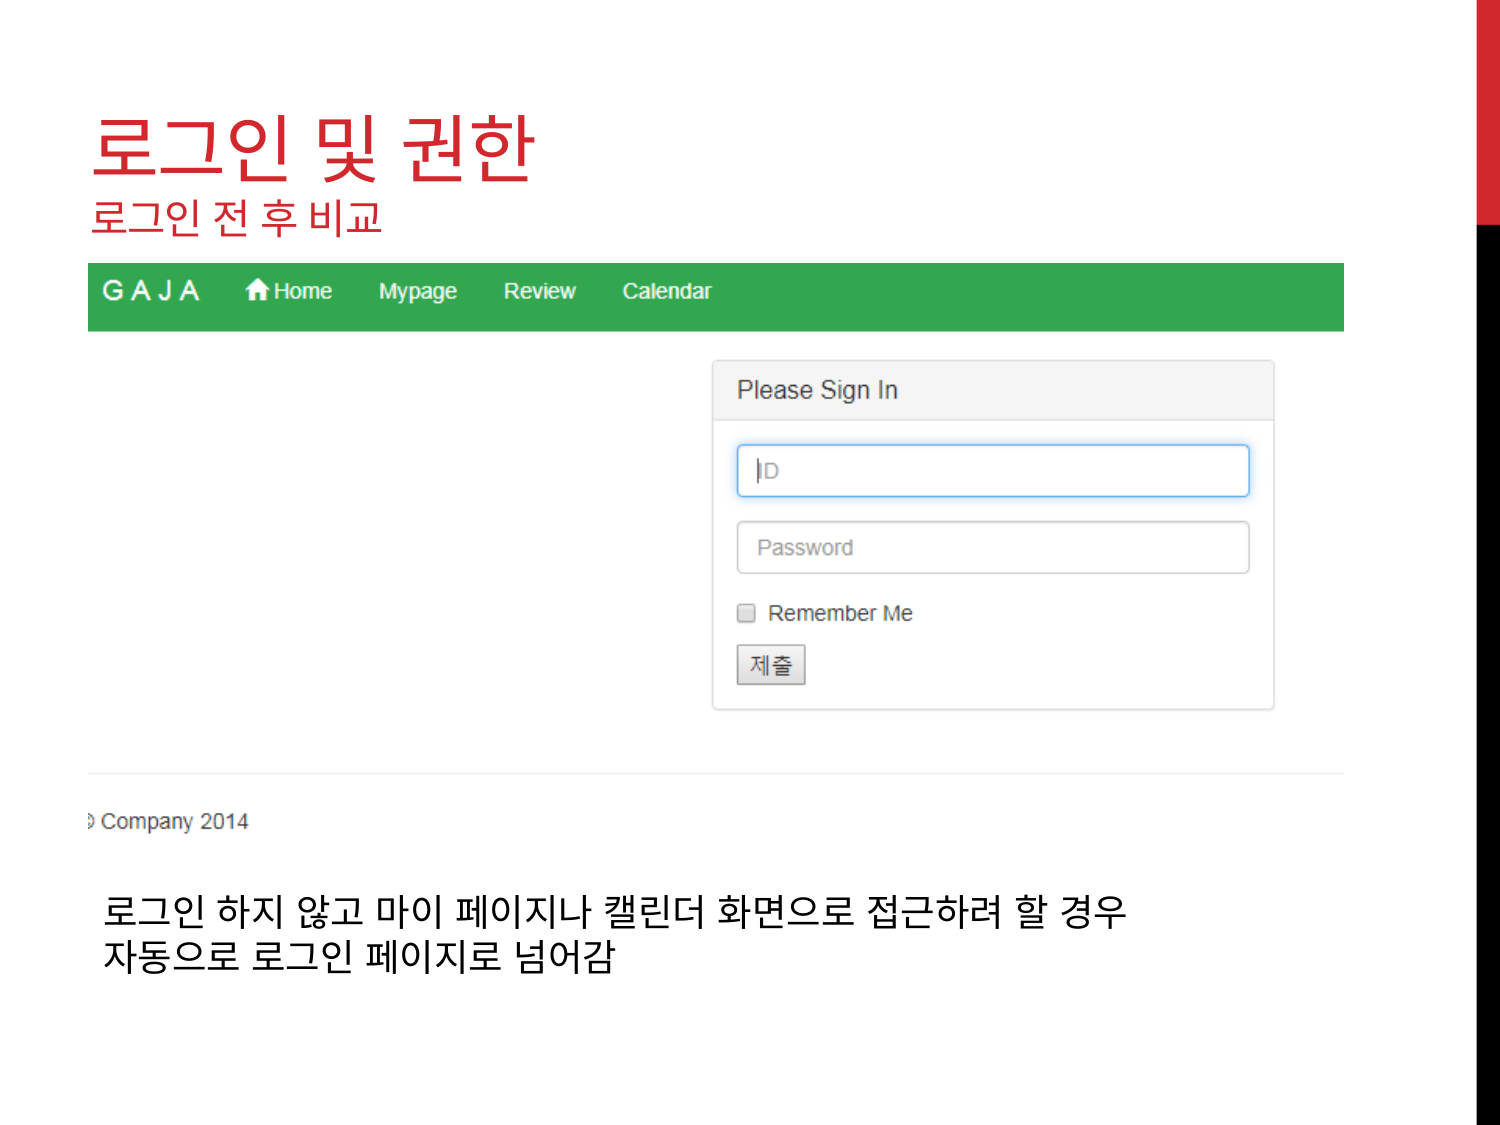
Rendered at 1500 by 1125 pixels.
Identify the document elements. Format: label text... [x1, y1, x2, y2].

title 로그인 및 권한 로그인 전 후 비교 [75, 25, 1025, 250]
text_box 로그인 하지 않고 마이 페이지나 캘린더 화면으로 접근하려 할 경우 자동으로 로그인 페이지로 넘어감 [88, 881, 1152, 987]
picture [87, 262, 1344, 863]
